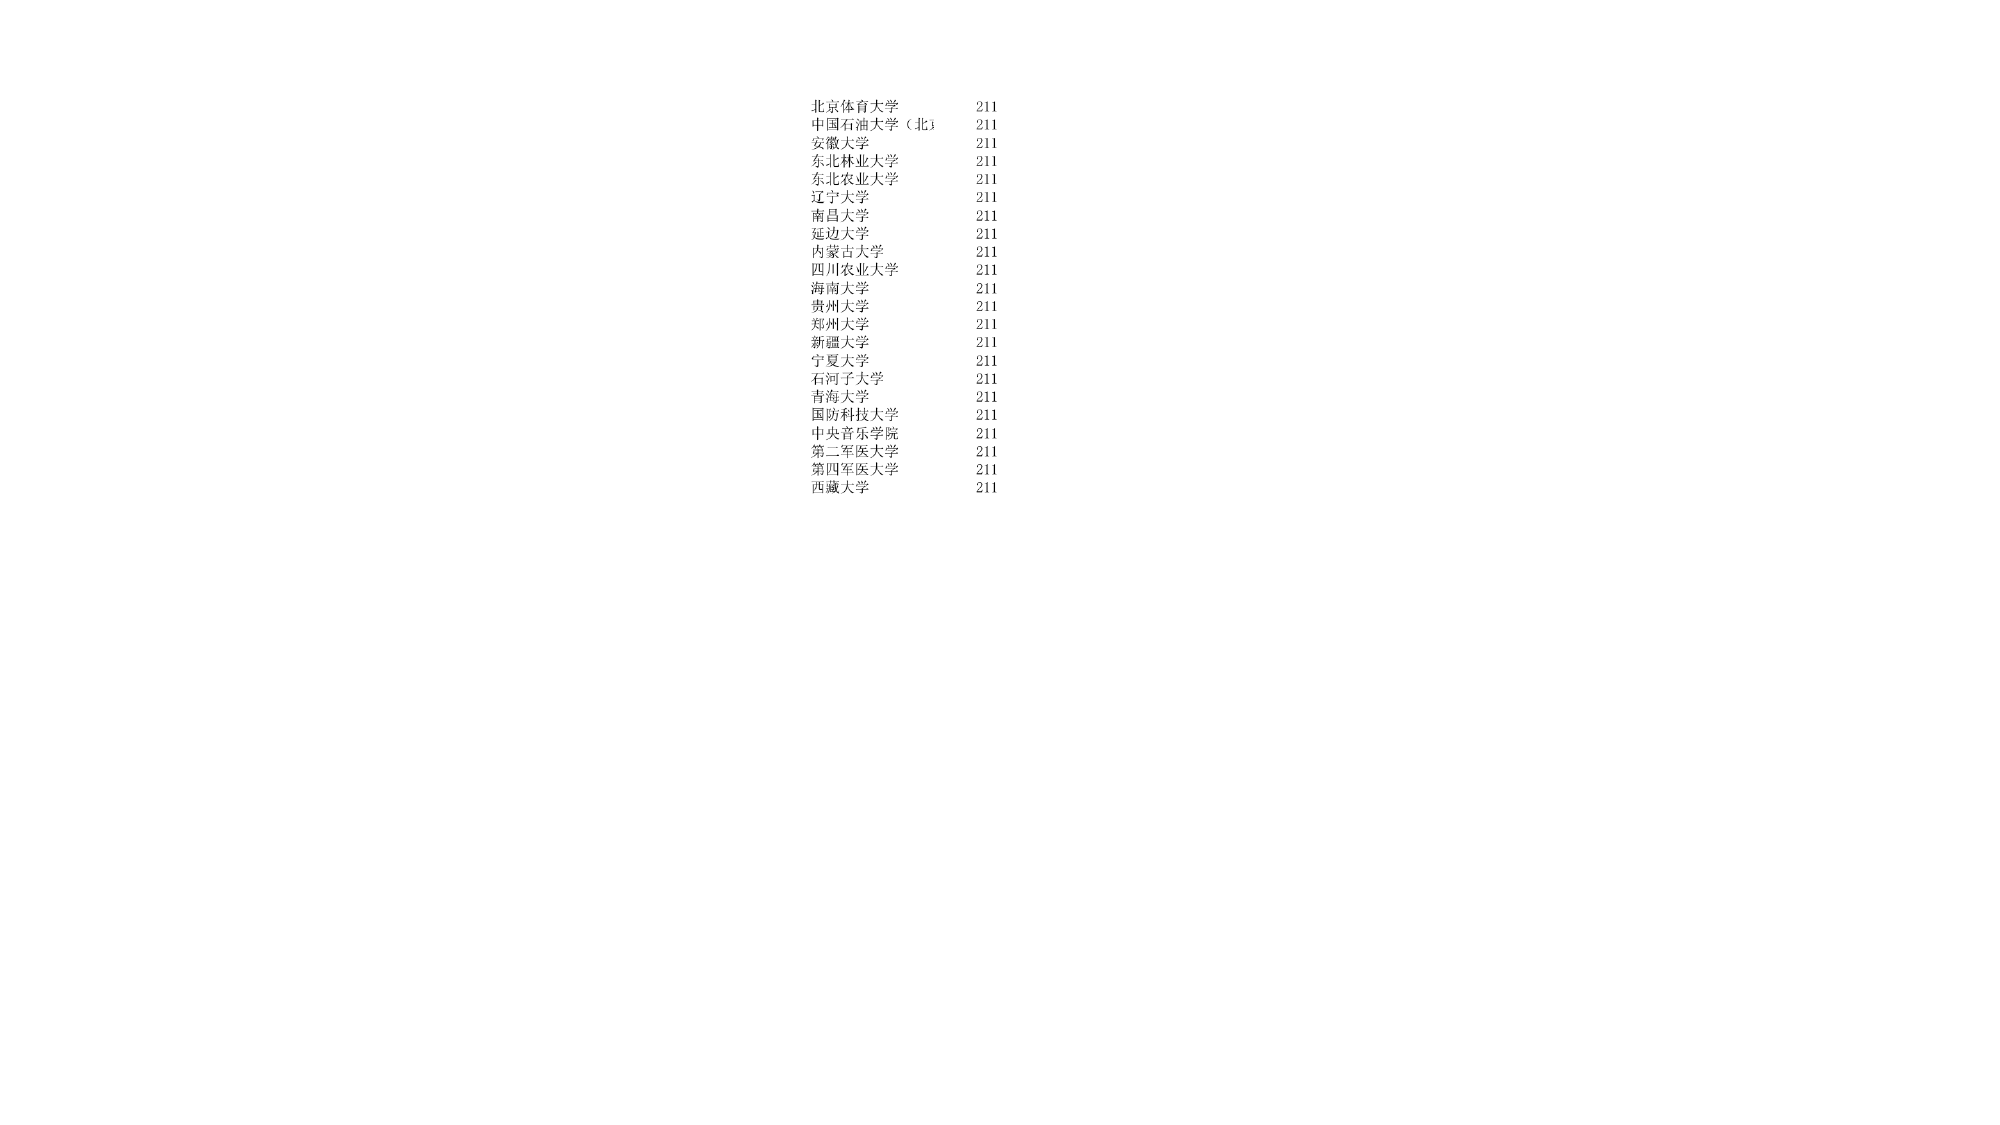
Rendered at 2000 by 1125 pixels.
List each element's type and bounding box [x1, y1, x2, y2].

picture [601, 0, 1399, 1125]
